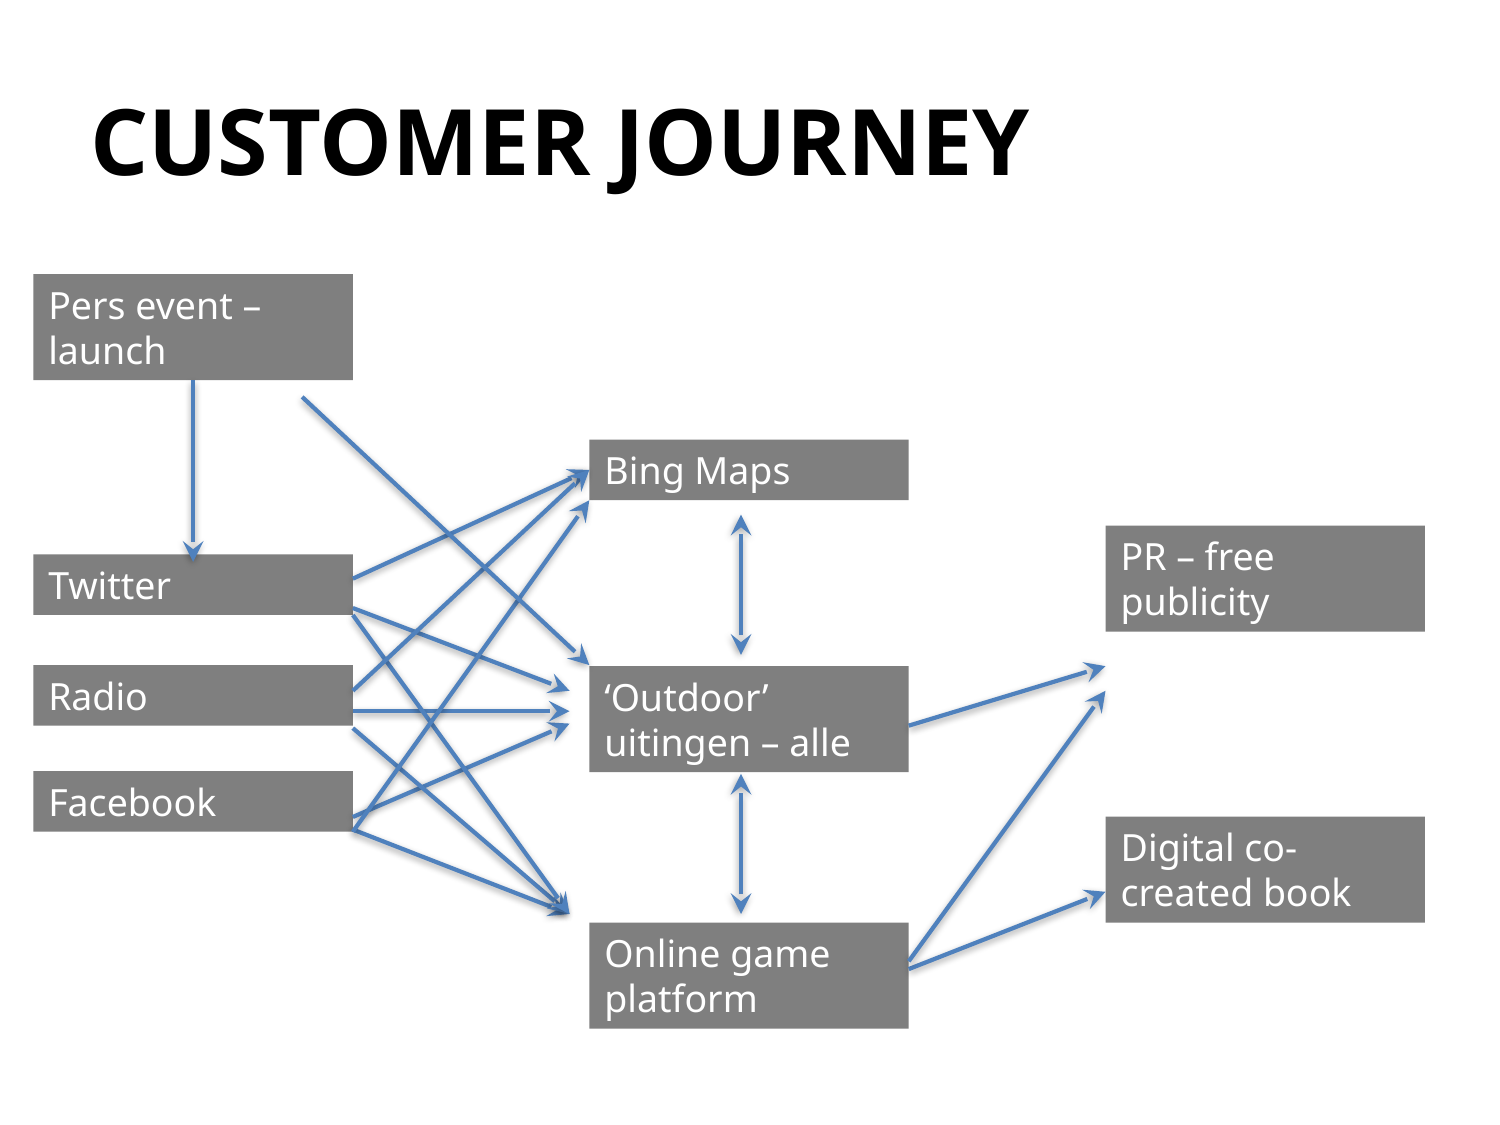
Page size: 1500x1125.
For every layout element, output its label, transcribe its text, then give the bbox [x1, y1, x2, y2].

title CUSTOMER JOURNEY [75, 45, 1425, 233]
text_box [33, 273, 1426, 1029]
